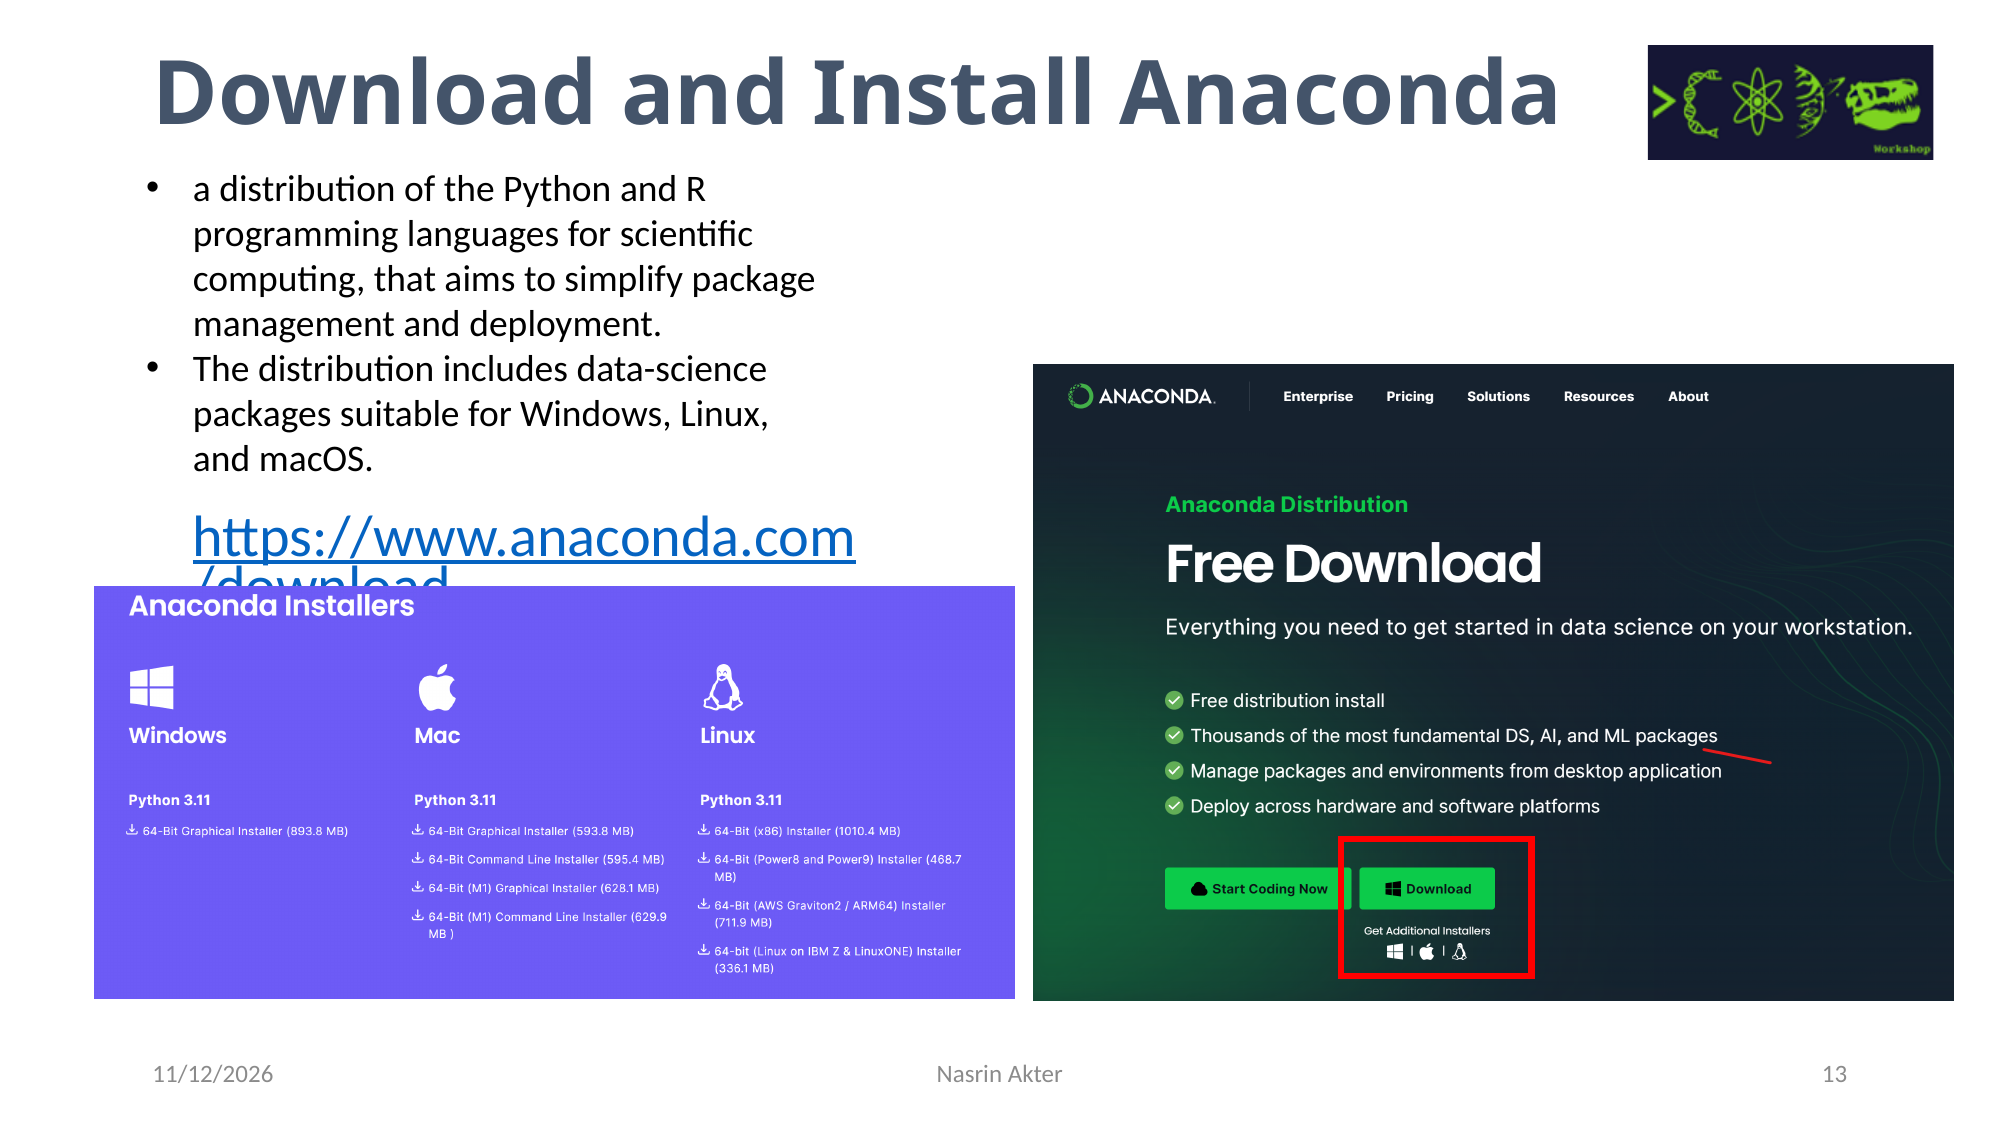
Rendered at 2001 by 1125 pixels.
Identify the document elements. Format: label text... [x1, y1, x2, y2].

picture [1863, 45, 1934, 160]
text_box a distribution of the Python and R programming languages for scientific computing, that aims to simplify package management and deployment. The distribution includes data-science packages suitable for Windows, Linux, and macOS. [131, 156, 837, 487]
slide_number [137, 1042, 588, 1103]
footer Nasrin Akter [662, 1042, 1338, 1103]
picture [94, 586, 1015, 999]
title Download and Install Anaconda [137, 22, 1863, 170]
list https://www.anaconda.com/download [177, 498, 883, 586]
slide_number 13 [1412, 1042, 1863, 1103]
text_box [1033, 364, 1954, 1001]
